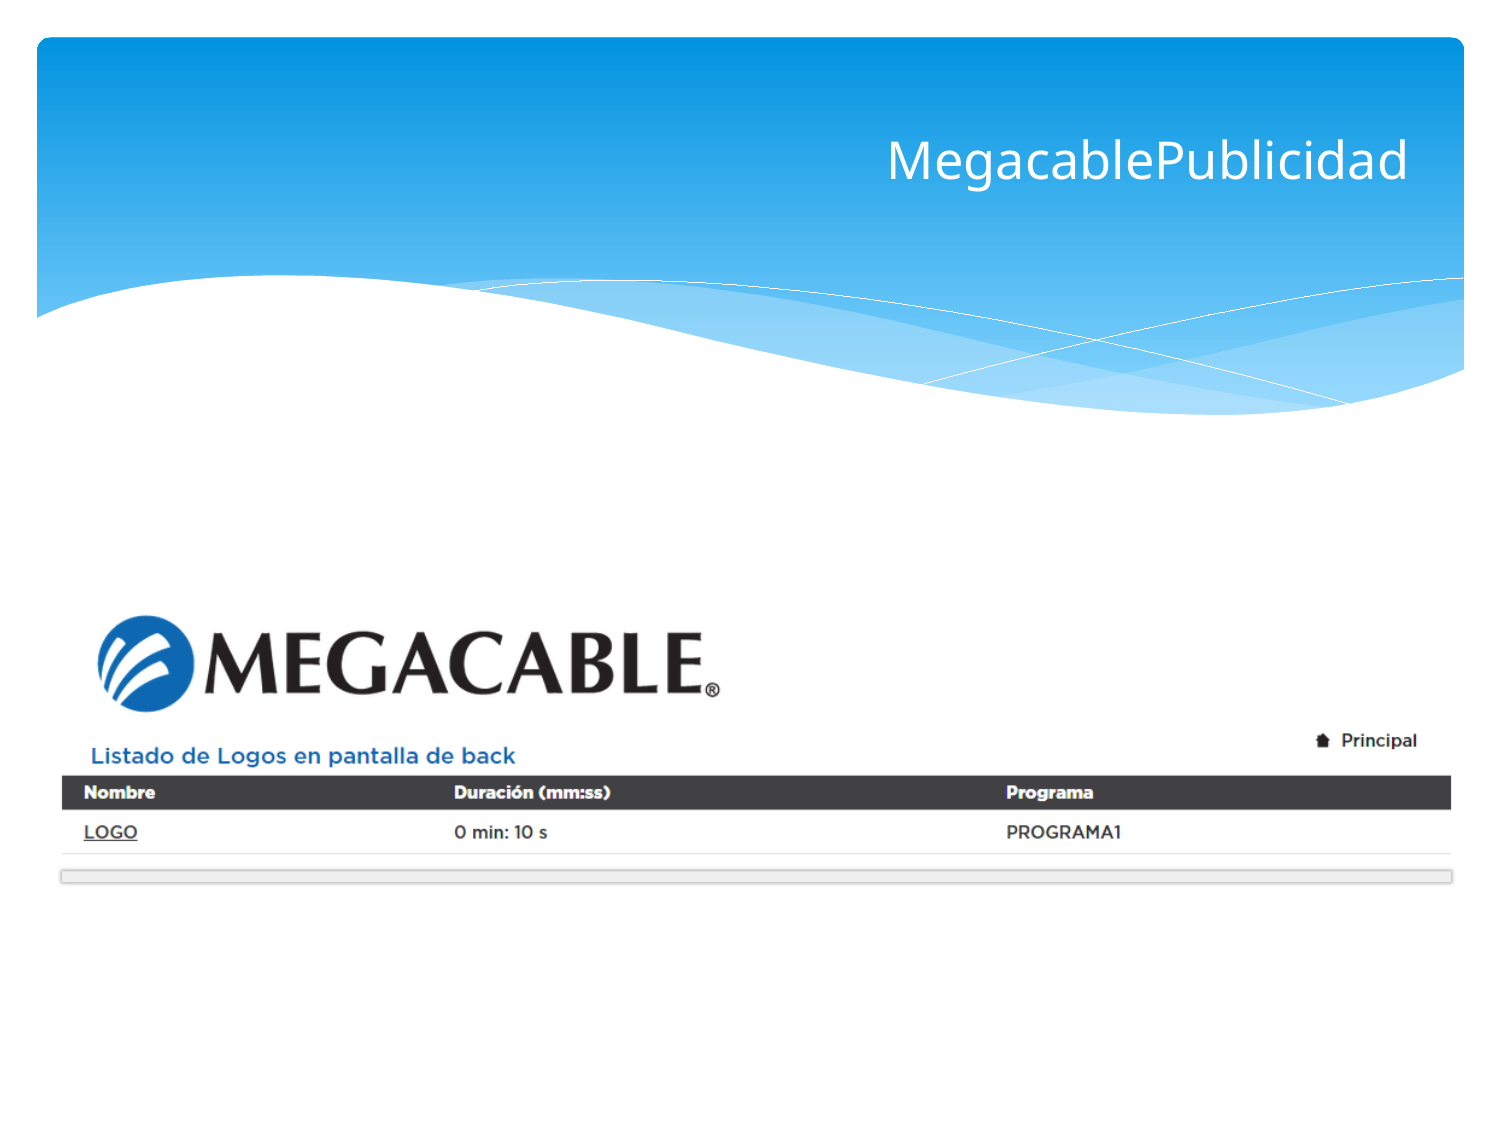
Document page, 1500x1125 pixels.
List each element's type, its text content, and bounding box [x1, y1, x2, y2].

picture [2, 609, 1500, 911]
title MegacablePublicidad [75, 55, 1425, 261]
